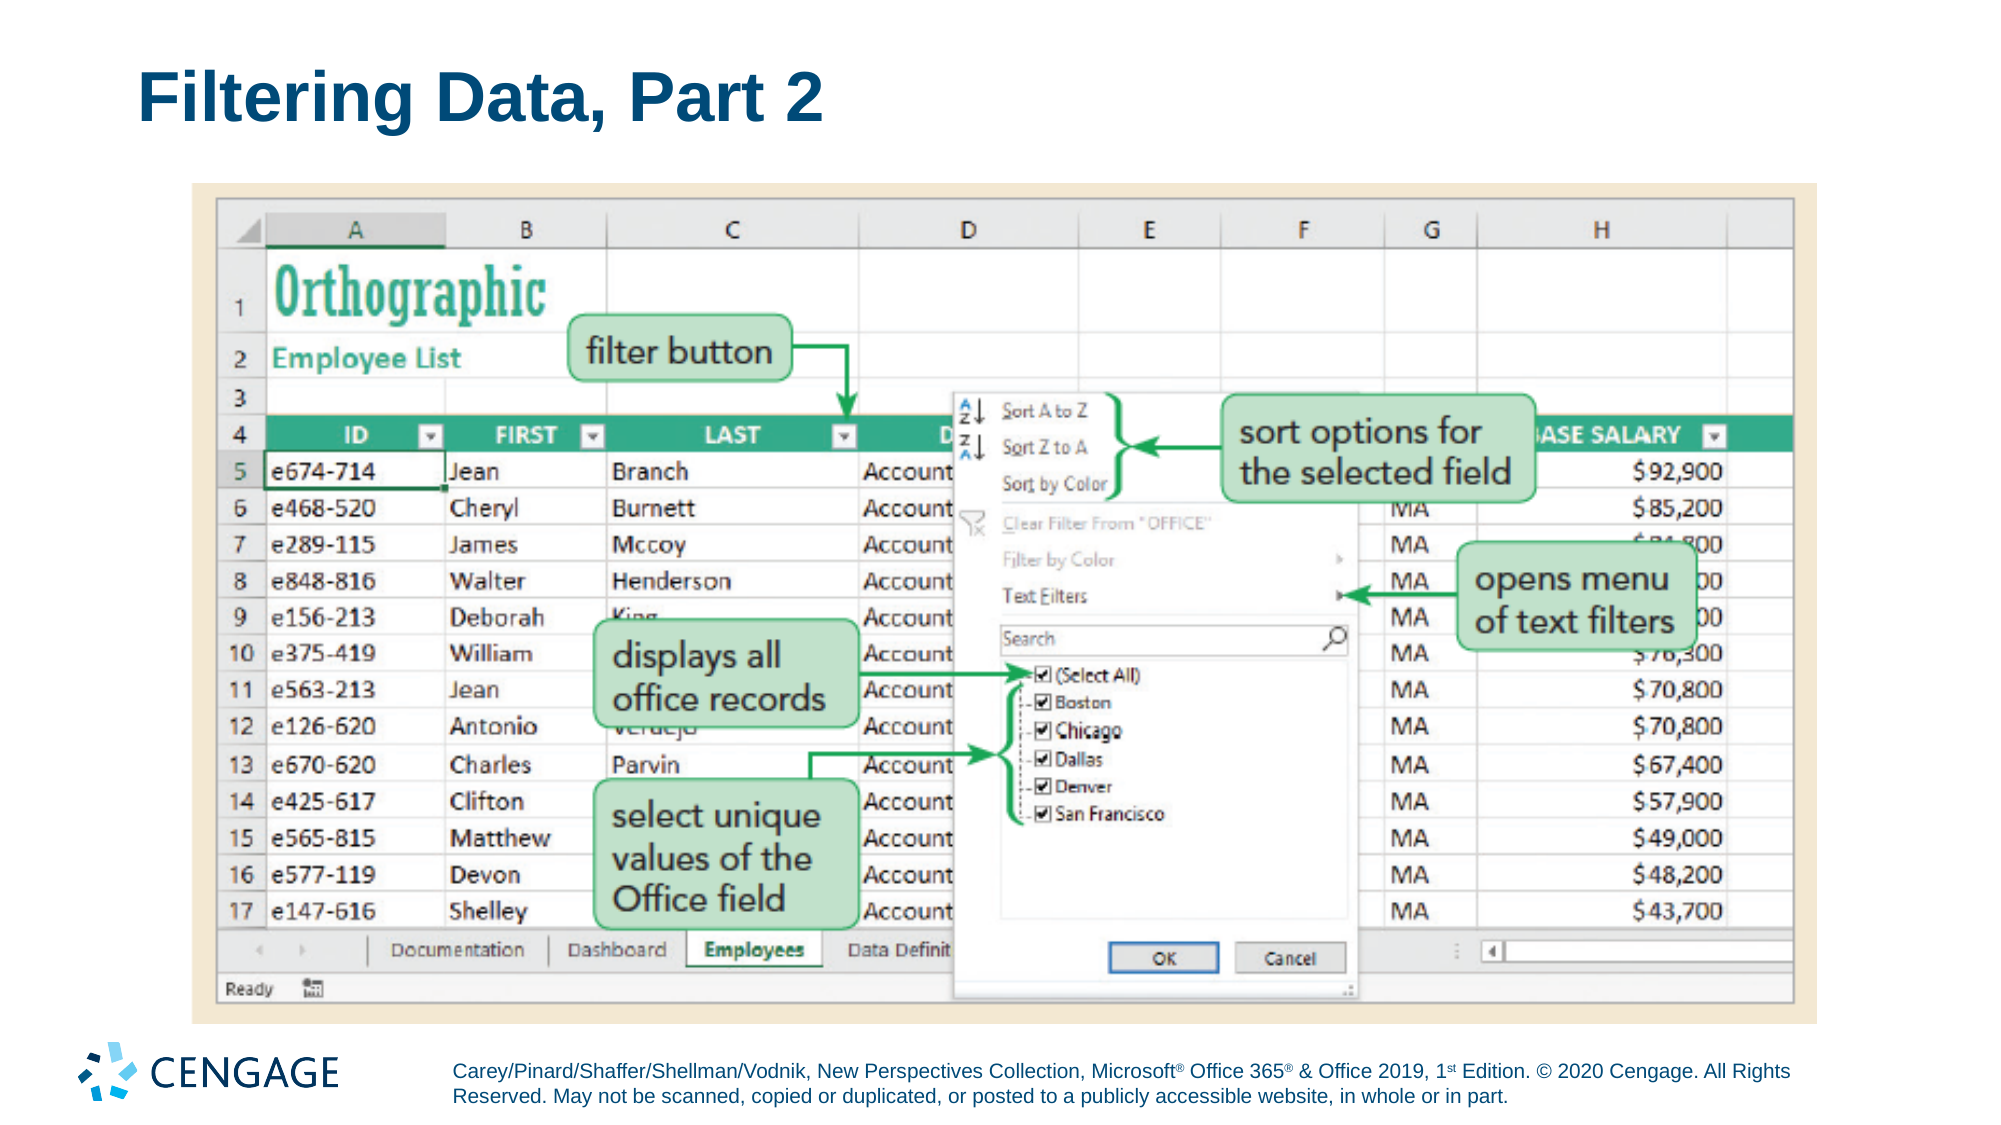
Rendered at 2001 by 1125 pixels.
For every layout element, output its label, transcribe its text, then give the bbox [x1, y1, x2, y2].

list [184, 183, 1817, 1024]
title Filtering Data, Part 2 [137, 59, 1863, 167]
picture [78, 1042, 338, 1101]
